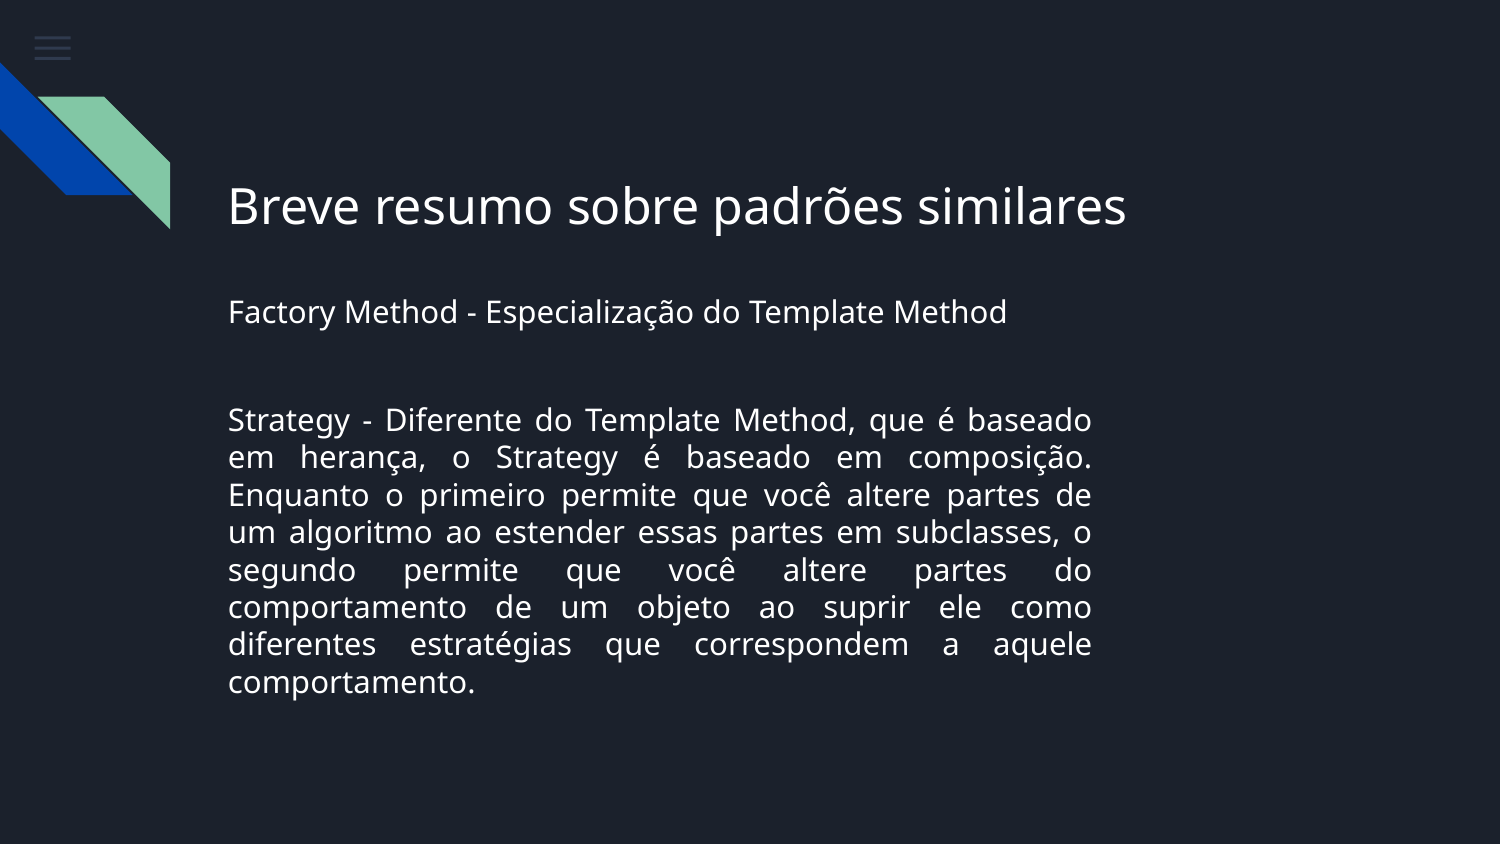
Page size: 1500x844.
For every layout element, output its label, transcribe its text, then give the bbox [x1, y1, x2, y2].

title Breve resumo sobre padrões similares [212, 129, 1226, 214]
list Factory Method - Especialização do Template Method Strategy - Diferente do Template Method, que é baseado em herança, o Strategy é baseado em composição. Enquanto o primeiro permite que você altere partes de um algoritmo ao estender essas partes em subclasses, o segundo permite que você altere partes do comportamento de um objeto ao suprir ele como diferentes estratégias que correspondem a aquele comportamento. [212, 276, 1109, 726]
